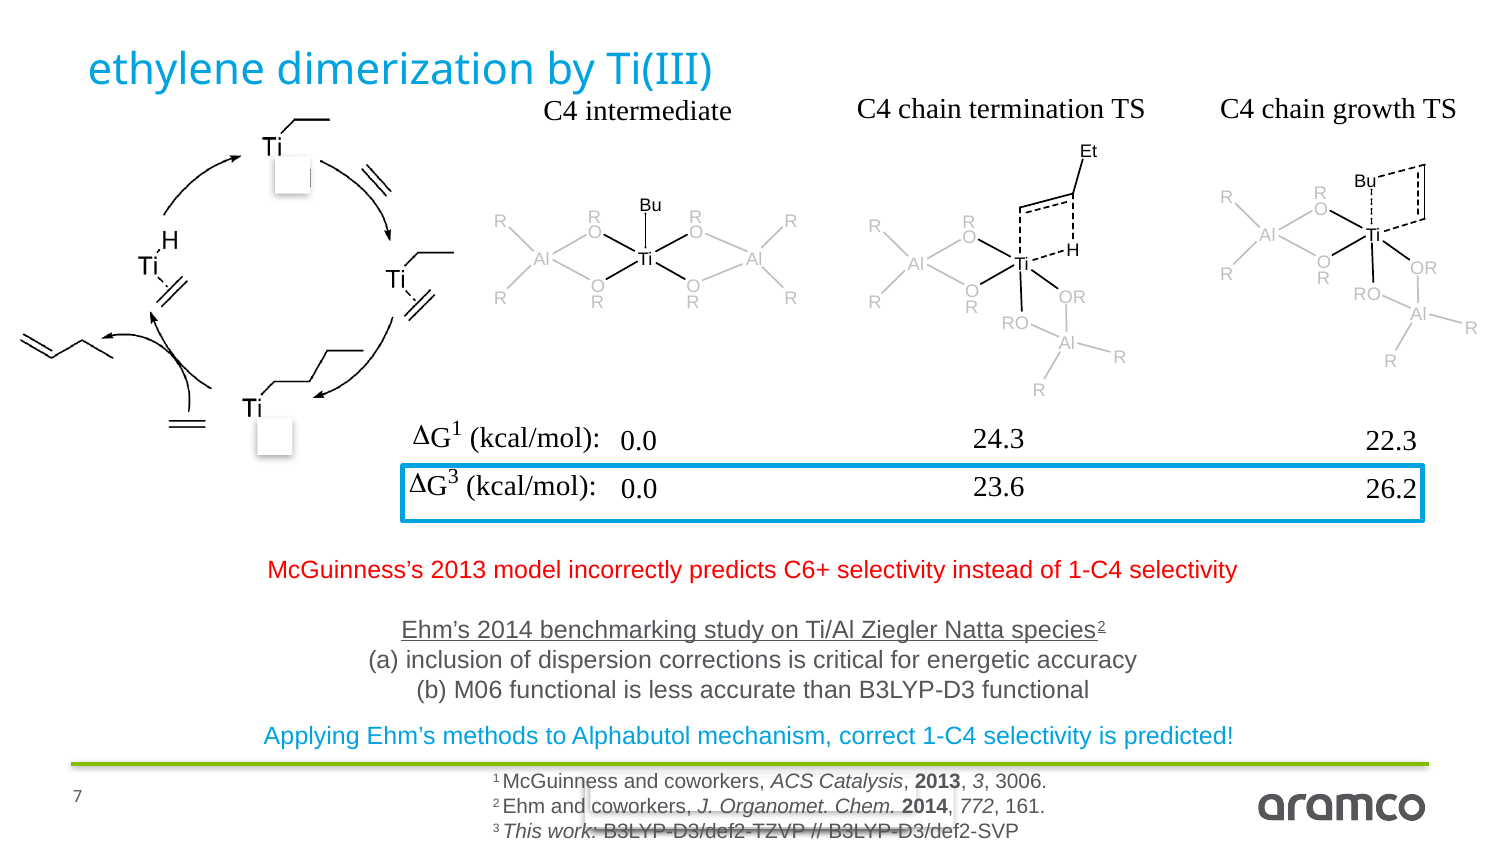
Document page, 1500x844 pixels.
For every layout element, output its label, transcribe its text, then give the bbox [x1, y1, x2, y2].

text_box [189, 467, 1421, 759]
picture [0, 105, 408, 460]
text_box 1 McGuinness and coworkers, ACS Catalysis, 2013, 3, 3006. 2 Ehm and coworkers, J. Organomet. Chem. 2014, 772, 161. 3 This work: B3LYP-D3/def2-TZVP // B3LYP-D3/def2-SVP [478, 766, 1063, 844]
picture [1258, 774, 1433, 822]
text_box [408, 93, 1482, 472]
text_box ethylene dimerization by Ti(III) [72, 33, 1429, 104]
